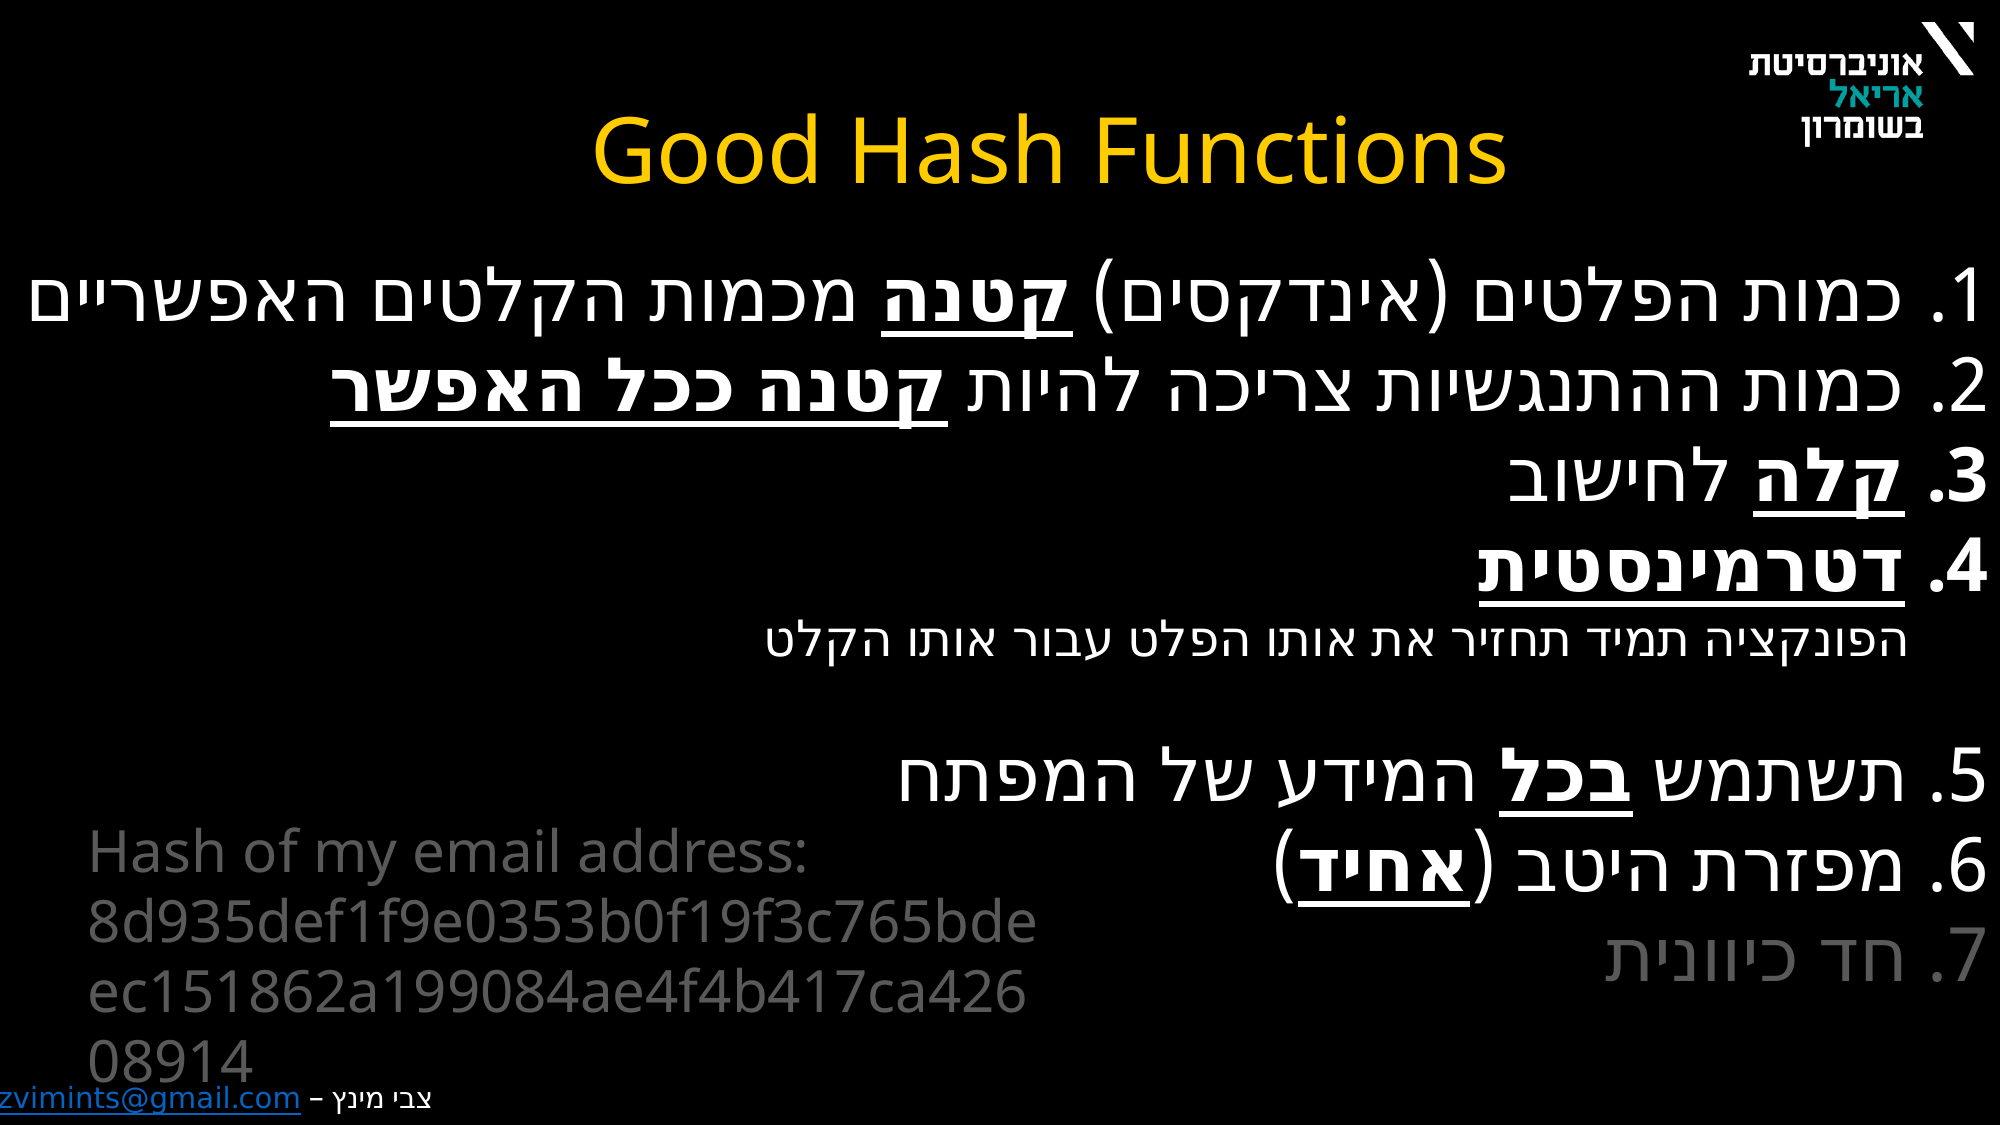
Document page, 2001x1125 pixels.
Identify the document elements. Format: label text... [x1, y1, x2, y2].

text_box כמות הפלטים (אינדקסים) קטנה מכמות הקלטים האפשריים כמות ההתנגשיות צריכה להיות קטנה ככל האפשר קלה לחישוב דטרמינסטית הפונקציה תמיד תחזיר את אותו הפלט עבור אותו הקלט 5. תשתמש בכל המידע של המפתח 6. מפזרת היטב (אחיד) 7. חד כיוונית [10, 239, 2000, 1004]
text_box Good Hash Functions [575, 84, 1525, 210]
text_box Hash of my email address: 8d935def1f9e0353b0f19f3c765bdeec151862a199084ae4f4b417ca42608914 [72, 806, 1073, 1125]
picture [1749, 22, 1974, 147]
text_box צבי מינץ – zvimints@gmail.com [0, 1073, 72, 1125]
